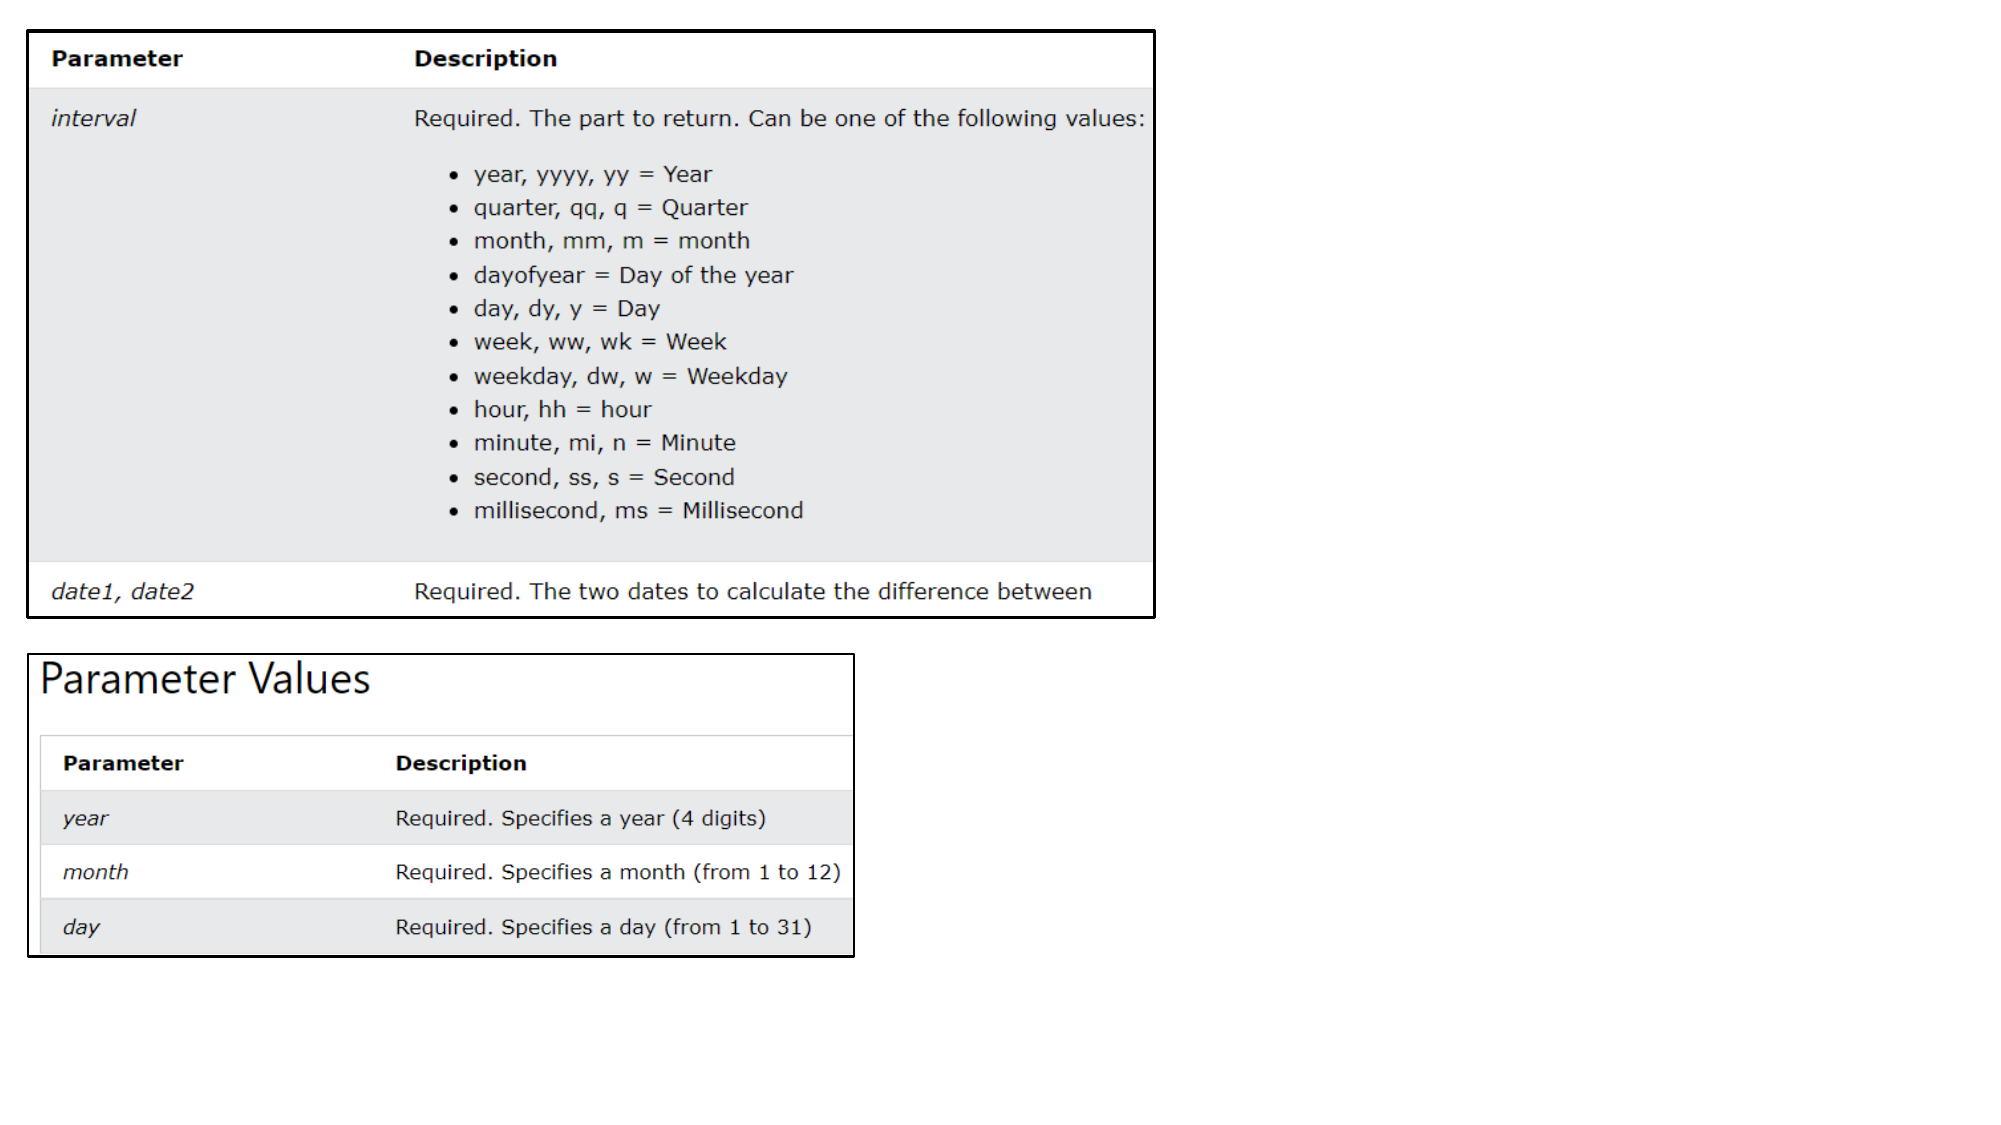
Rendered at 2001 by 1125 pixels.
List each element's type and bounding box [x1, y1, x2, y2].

picture [29, 655, 853, 956]
picture [29, 32, 1153, 616]
